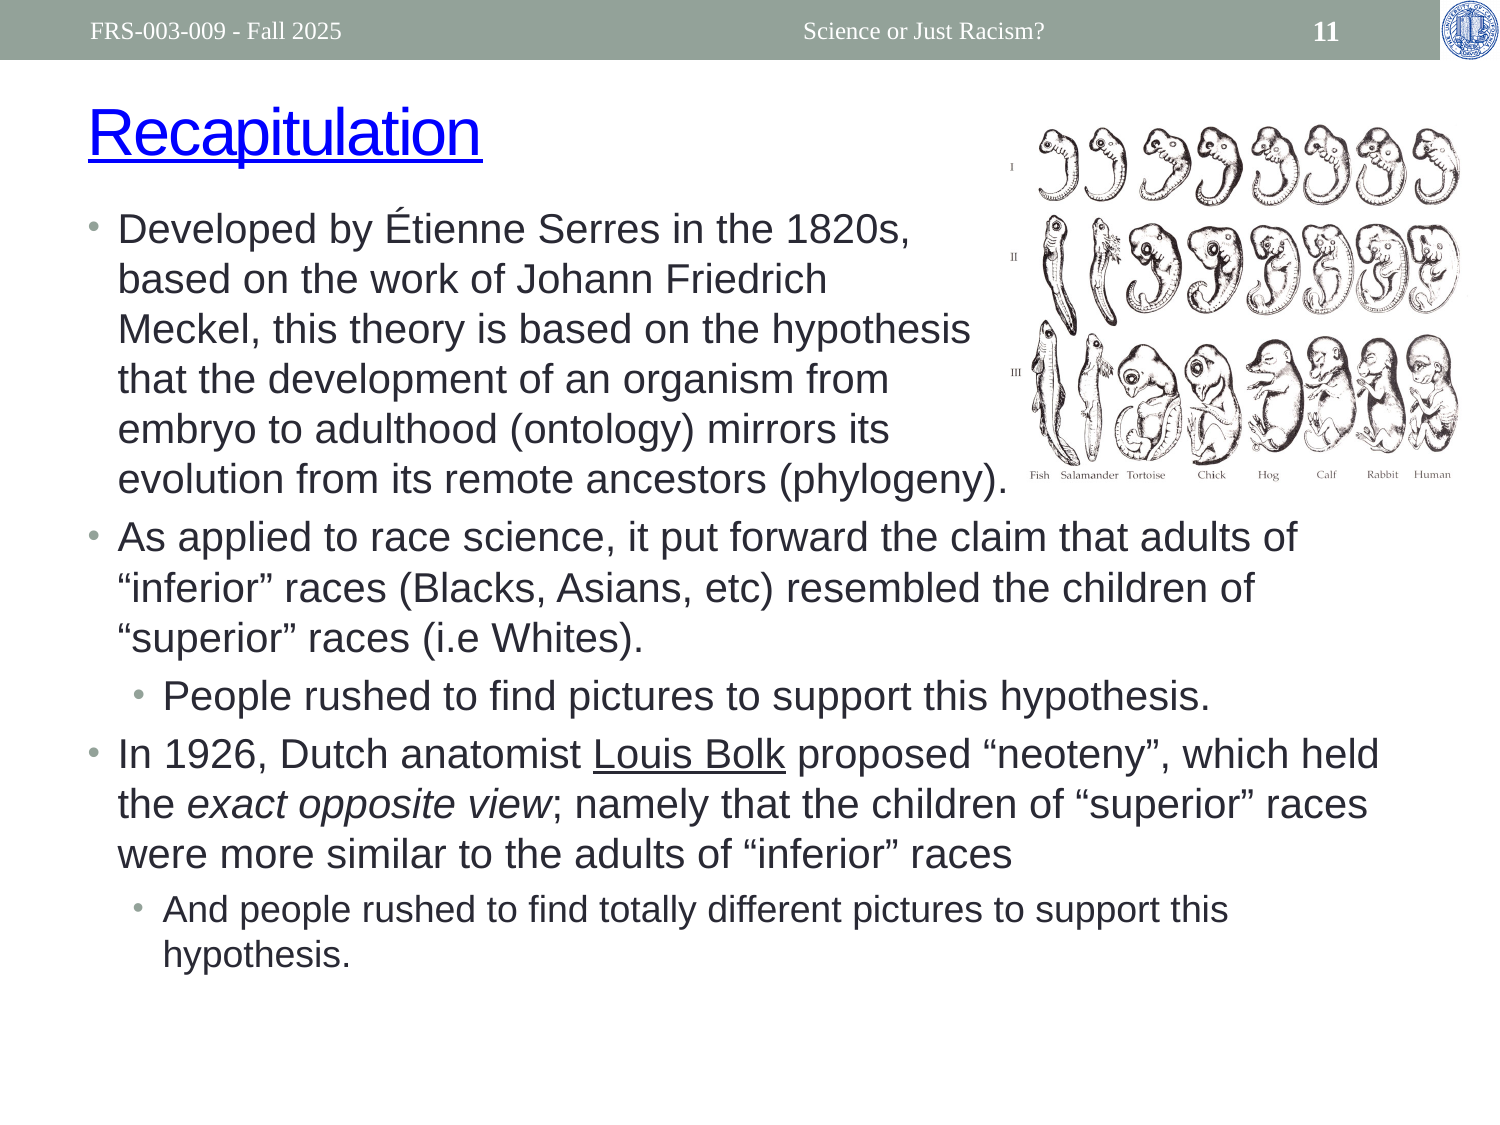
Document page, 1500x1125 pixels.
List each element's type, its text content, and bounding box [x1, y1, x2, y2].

list Developed by Étienne Serres in the 1820s, based on the work of Johann Friedrich Meckel, this theory is based on the hypothesis that the development of an organism from embryo to adulthood (ontology) mirrors its evolution from its remote ancestors (phylogeny). As applied to race science, it put forward the claim that adults of “inferior” races (Blacks, Asians, etc) resembled the children of “superior” races (i.e Whites). People rushed to find pictures to support this hypothesis. In 1926, Dutch anatomist Louis Bolk proposed “neoteny”, which held the exact opposite view; namely that the children of “superior” races were more similar to the adults of “inferior” races And people rushed to find totally different pictures to support this hypothesis. [72, 193, 1423, 1087]
picture [1009, 93, 1479, 504]
picture [1440, 0, 1500, 61]
title Recapitulation [72, 77, 1423, 181]
slide_number FRS-003-009 - Fall 2025 [75, 3, 550, 57]
slide_number 11 [1297, 3, 1425, 57]
footer Science or Just Racism? [562, 3, 1286, 57]
